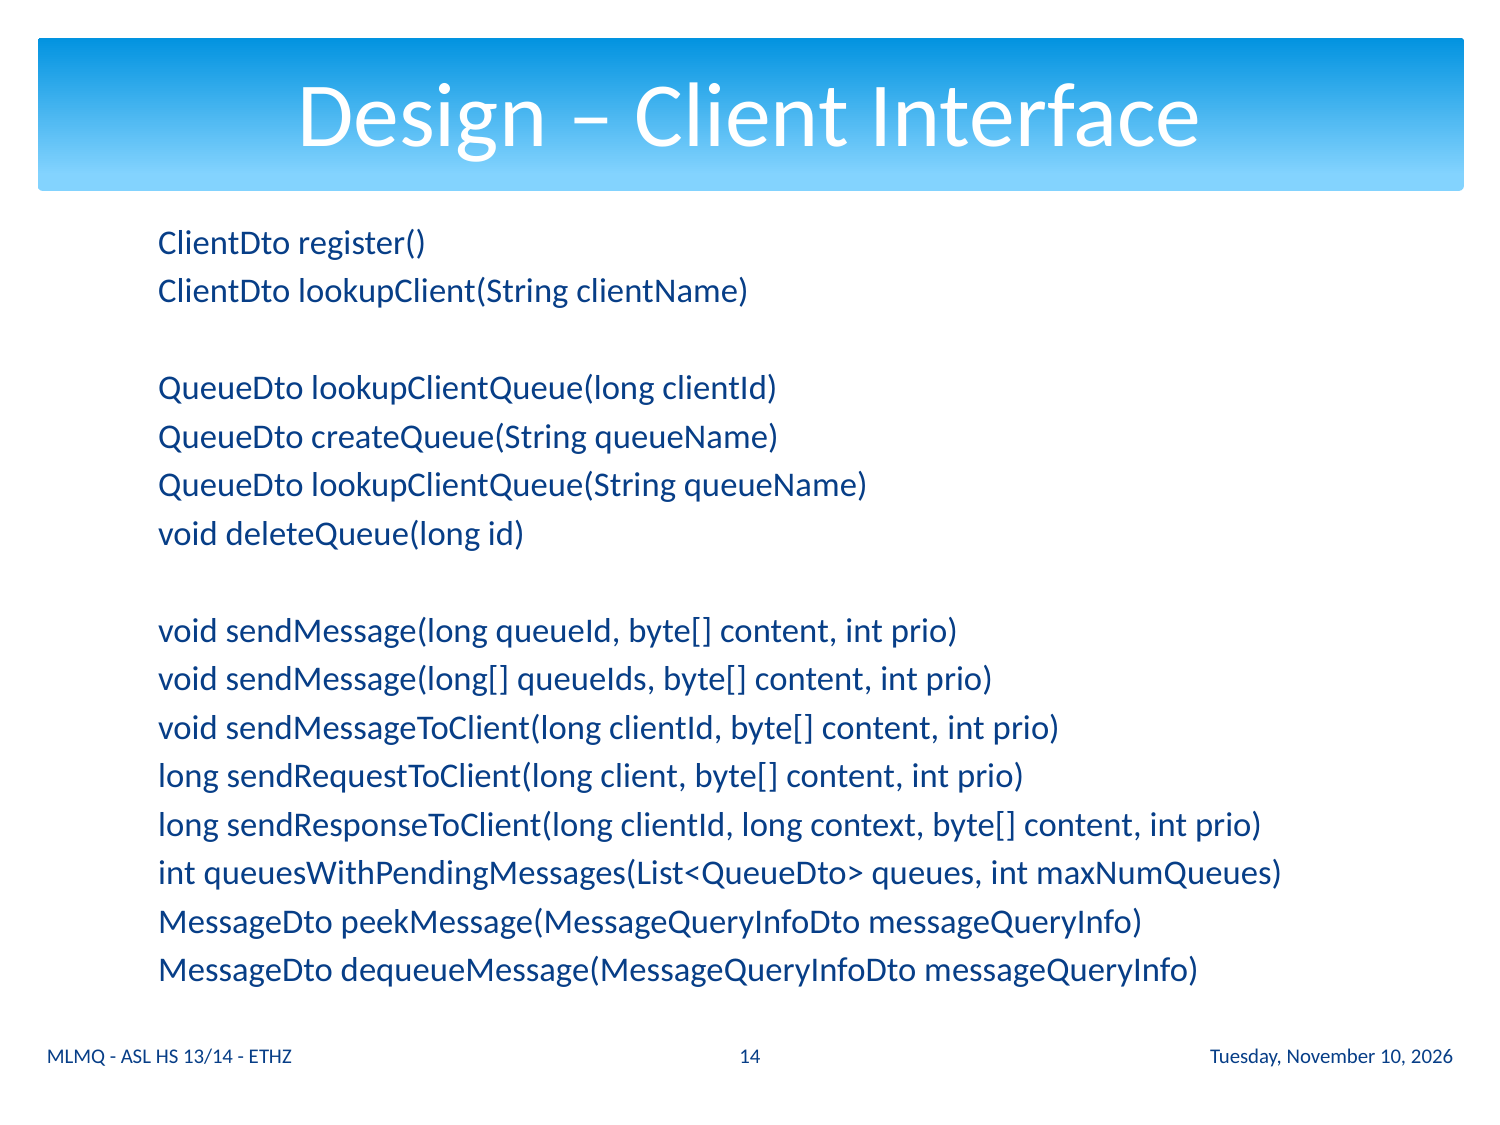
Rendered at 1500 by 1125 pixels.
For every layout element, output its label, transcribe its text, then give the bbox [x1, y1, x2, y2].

title Design – Client Interface [75, 6, 1425, 213]
footer MLMQ - ASL HS 13/14 - ETHZ [31, 1025, 653, 1086]
slide_number 14 [654, 1025, 846, 1086]
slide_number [847, 1025, 1469, 1086]
list ClientDto register() ClientDto lookupClient(String clientName) QueueDto lookupClientQueue(long clientId) QueueDto createQueue(String queueName) QueueDto lookupClientQueue(String queueName) void deleteQueue(long id) void sendMessage(long queueId, byte[] content, int prio) void sendMessage(long[] queueIds, byte[] content, int prio) void sendMessageToClient(long clientId, byte[] content, int prio) long sendRequestToClient(long client, byte[] content, int prio) long sendResponseToClient(long clientId, long context, byte[] content, int prio) int queuesWithPendingMessages(List<QueueDto> queues, int maxNumQueues) MessageDto peekMessage(MessageQueryInfoDto messageQueryInfo) MessageDto dequeueMessage(MessageQueryInfoDto messageQueryInfo) [143, 213, 1425, 1005]
